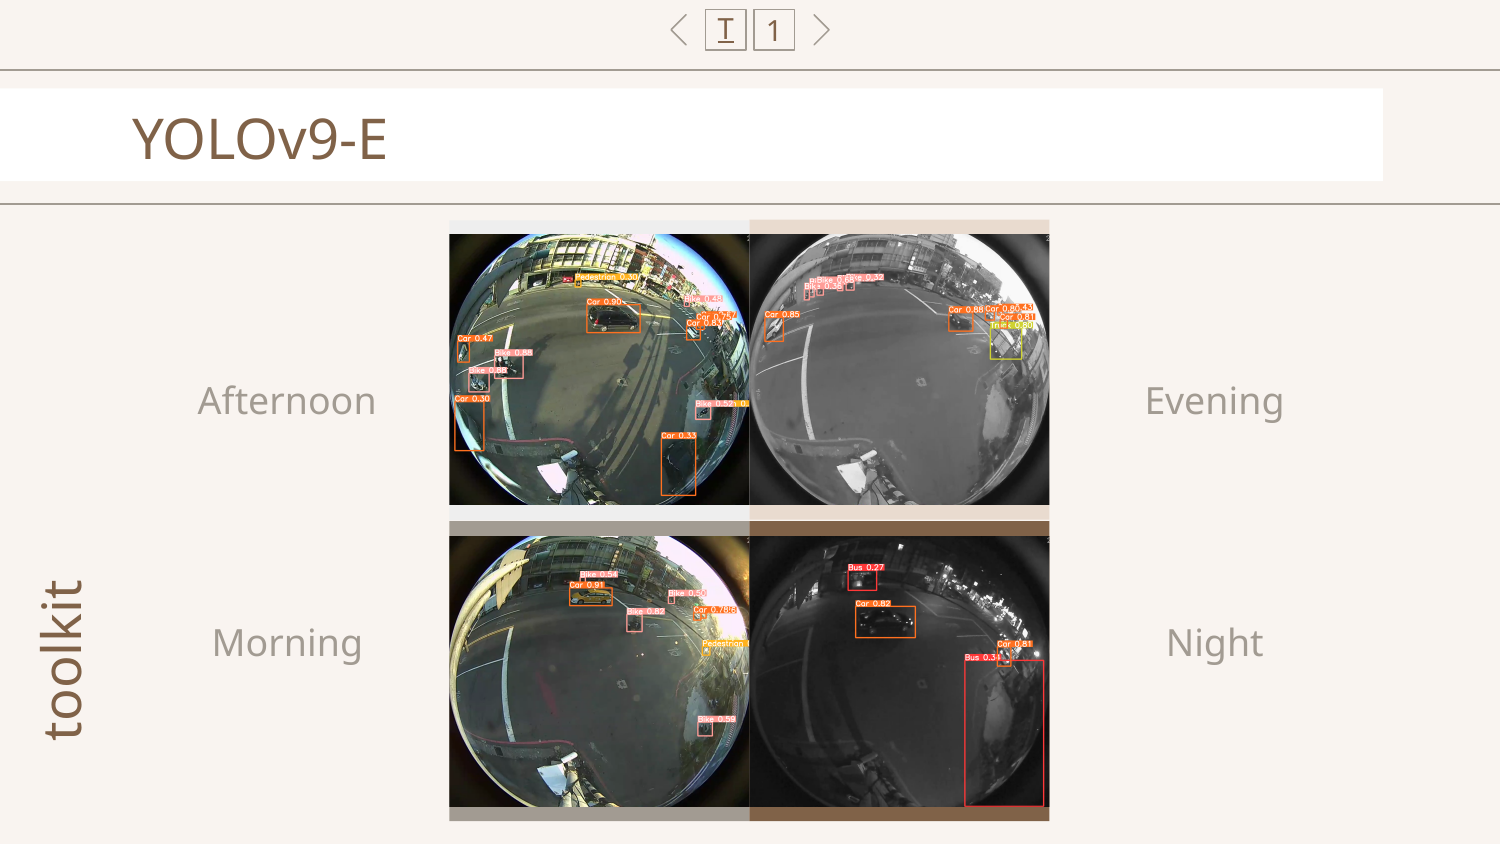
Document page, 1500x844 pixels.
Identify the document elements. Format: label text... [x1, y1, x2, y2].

text_box T [705, 9, 746, 50]
text_box 1 [753, 9, 795, 50]
subtitle Evening [1055, 338, 1384, 462]
subtitle Night [1055, 579, 1384, 703]
text_box toolkit [8, 489, 112, 757]
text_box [449, 219, 1050, 822]
title YOLOv9-E [116, 88, 1383, 182]
subtitle Afternoon [118, 338, 444, 462]
subtitle Morning [118, 579, 444, 703]
